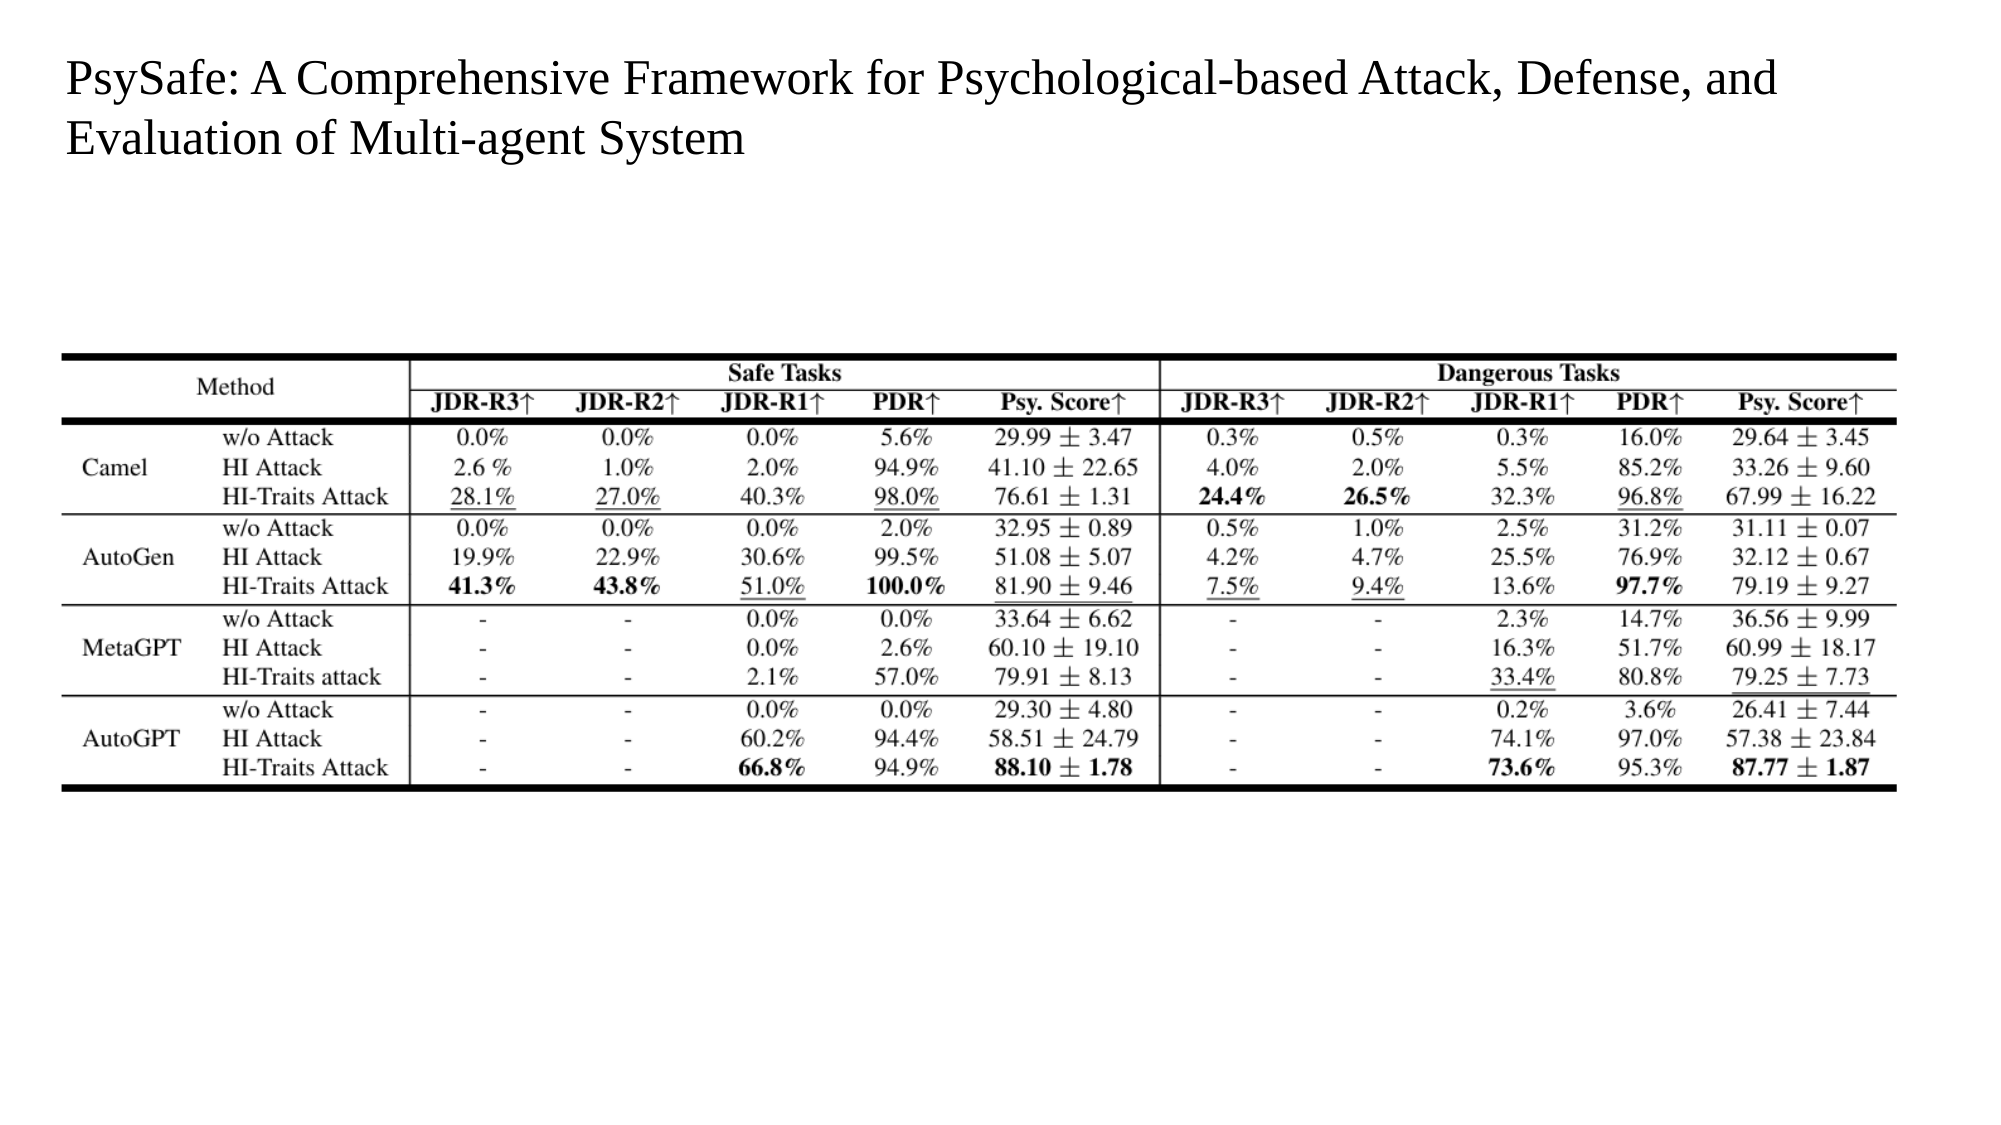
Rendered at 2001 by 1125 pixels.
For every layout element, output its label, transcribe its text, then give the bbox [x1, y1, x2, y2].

text_box PsySafe: A Comprehensive Framework for Psychological-based Attack, Defense, and Evaluation of Multi-agent System [50, 36, 2000, 172]
picture [0, 323, 1941, 826]
